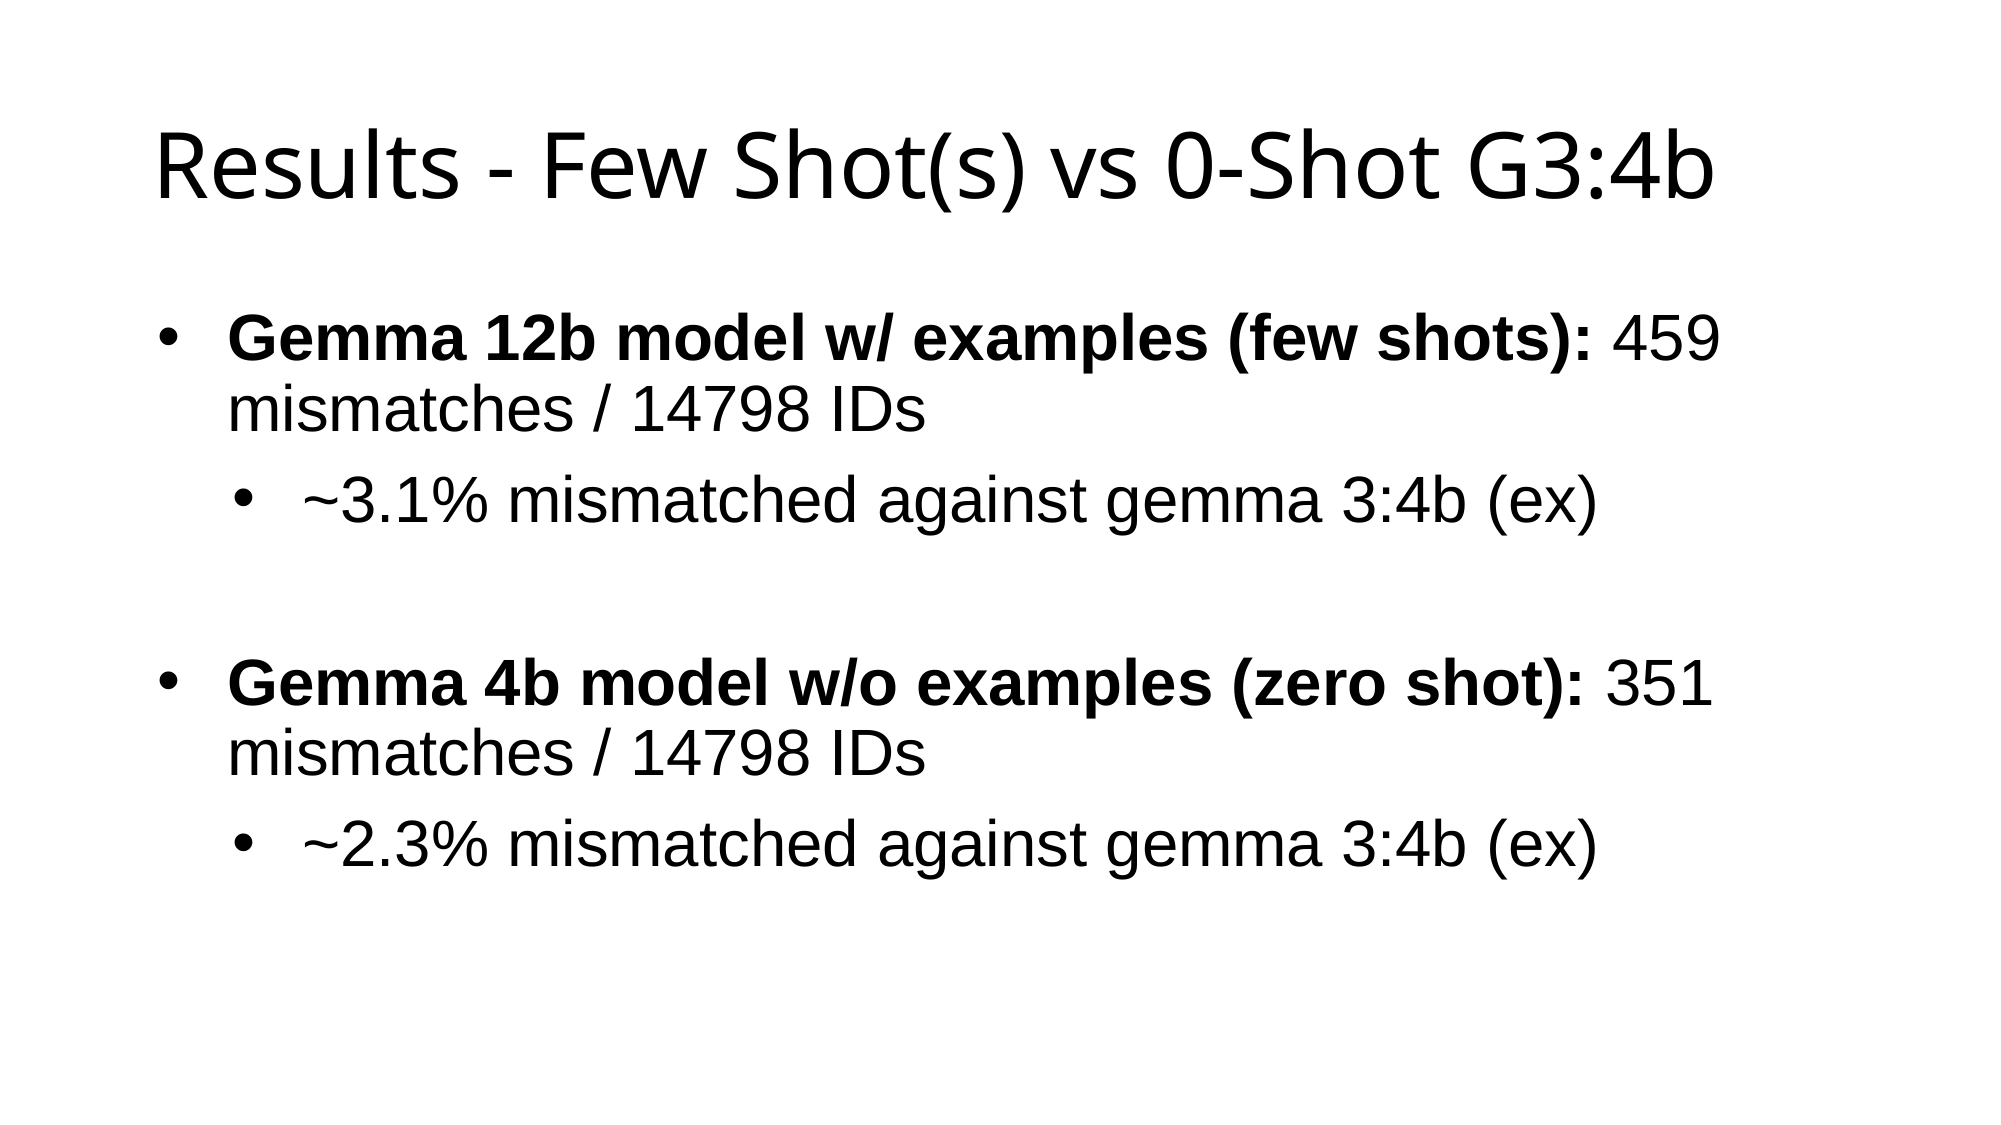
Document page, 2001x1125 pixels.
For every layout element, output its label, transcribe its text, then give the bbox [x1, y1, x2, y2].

title Results - Few Shot(s) vs 0-Shot G3:4b [137, 59, 1863, 278]
list Gemma 12b model w/ examples (few shots): 459 mismatches / 14798 IDs ~3.1% mismatched against gemma 3:4b (ex) Gemma 4b model w/o examples (zero shot): 351 mismatches / 14798 IDs ~2.3% mismatched against gemma 3:4b (ex) [137, 296, 1863, 941]
